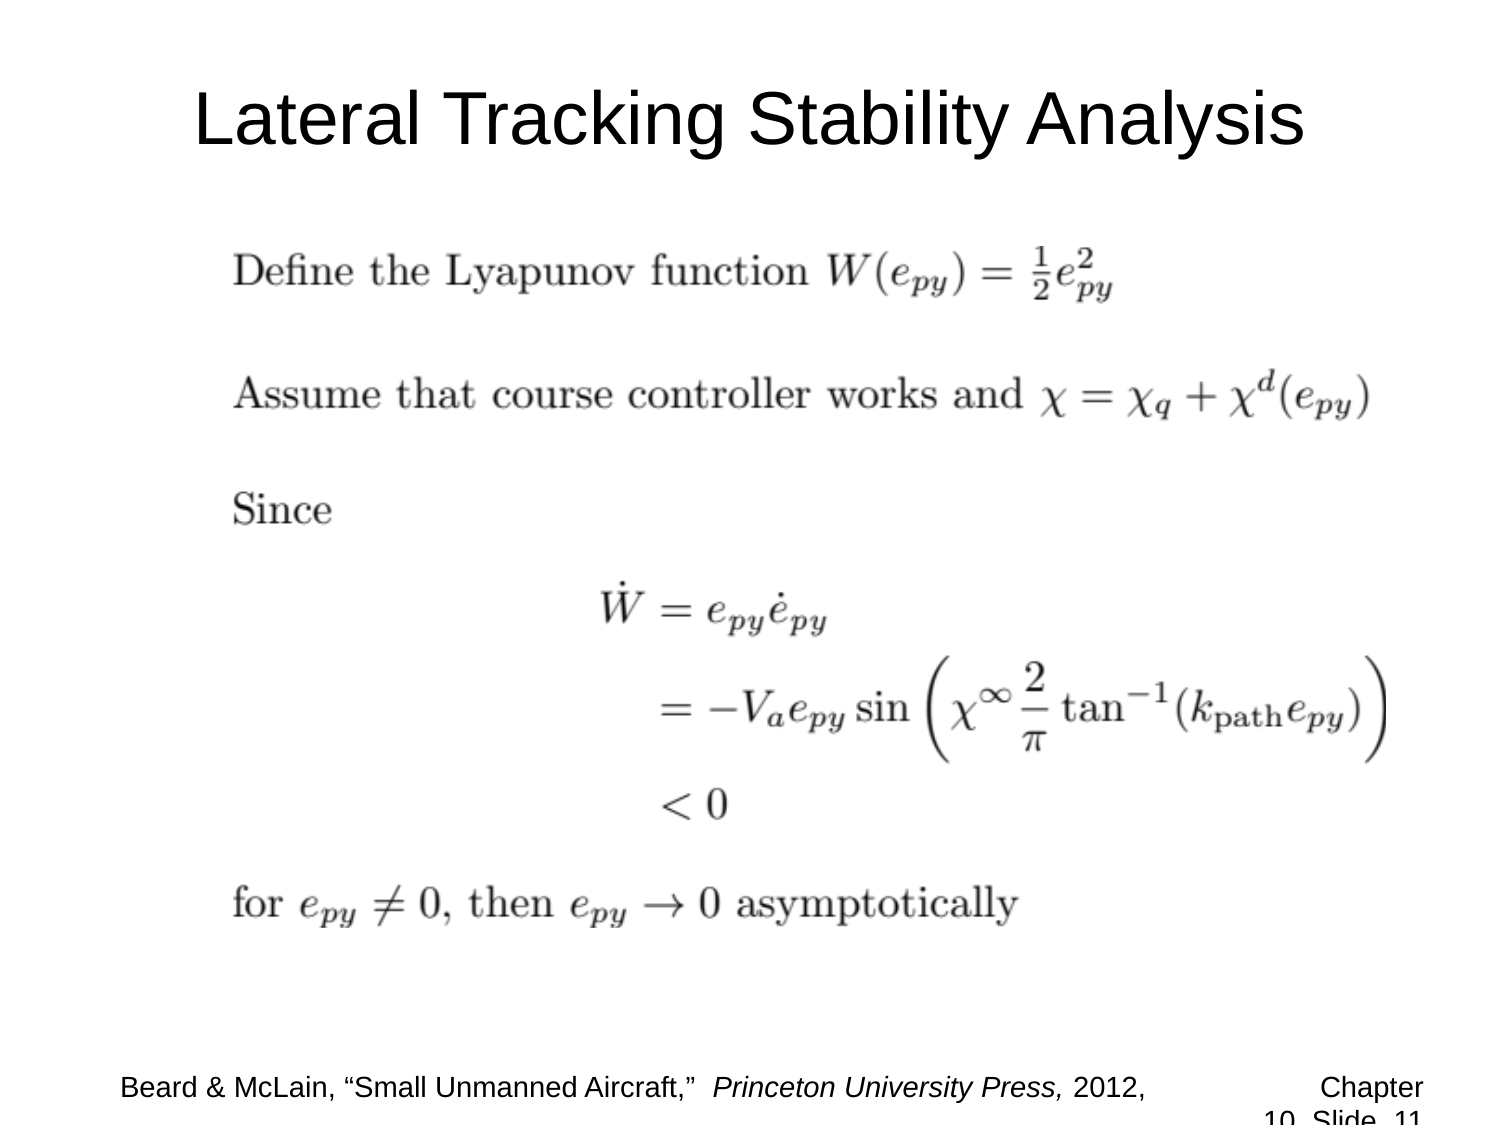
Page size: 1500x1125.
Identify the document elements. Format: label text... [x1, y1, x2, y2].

title Lateral Tracking Stability Analysis [74, 44, 1426, 184]
picture [232, 245, 1387, 928]
